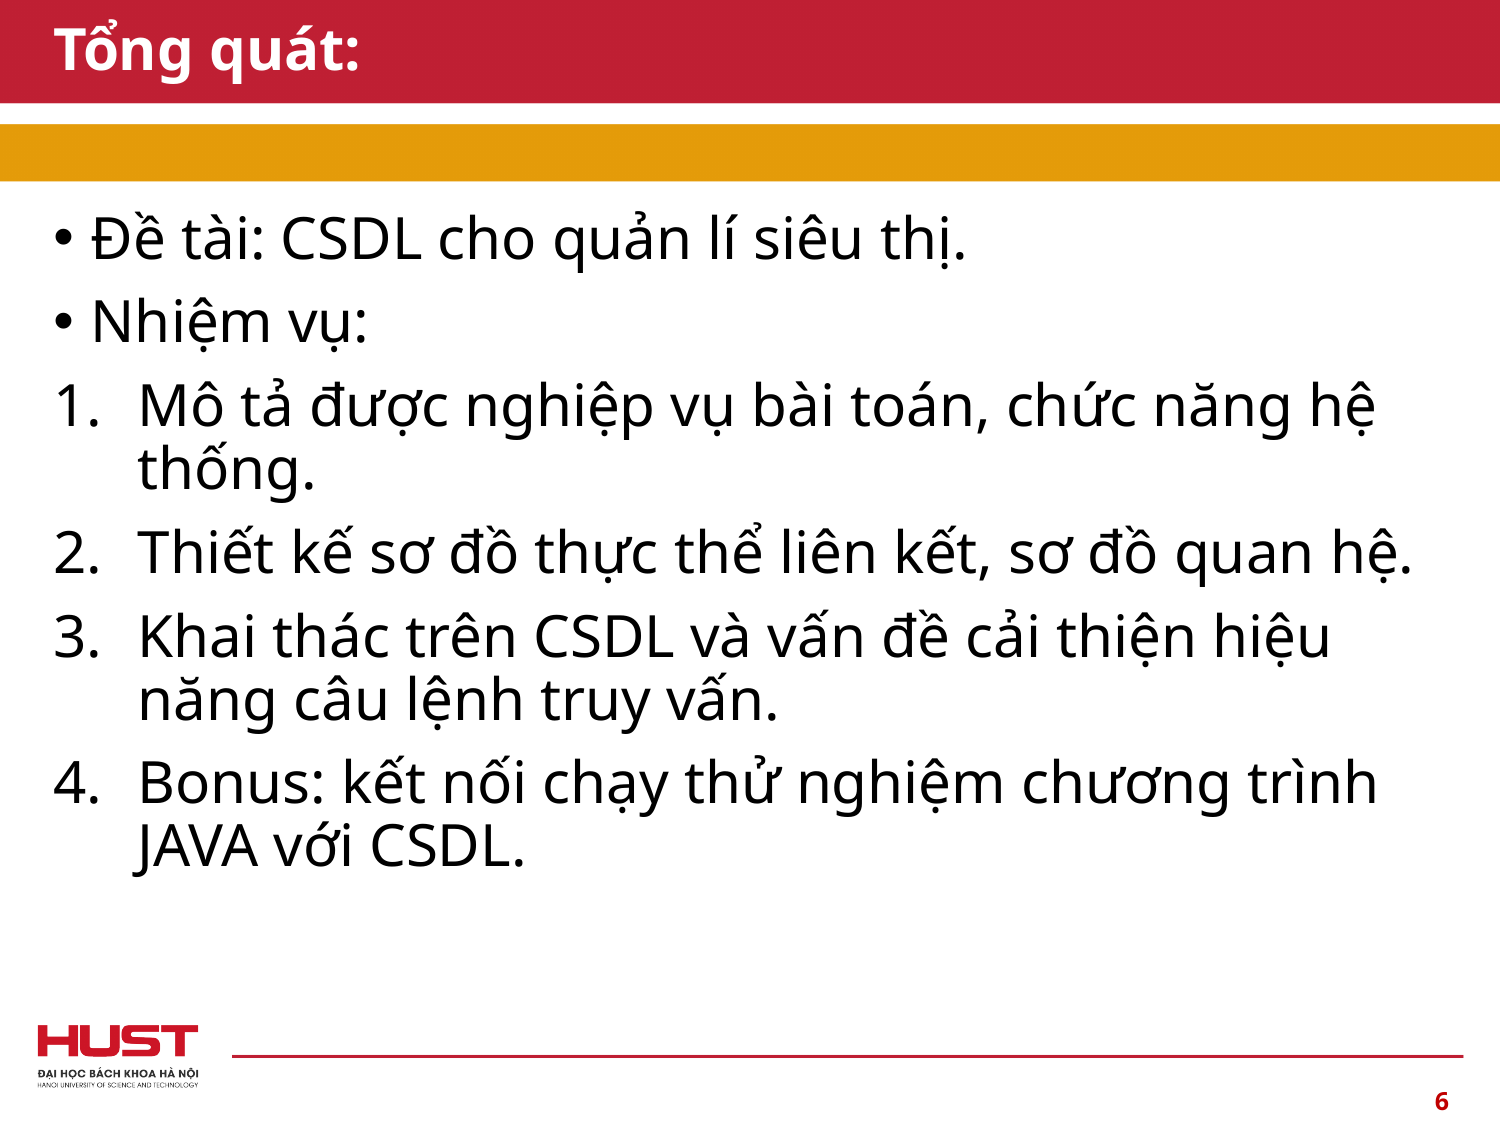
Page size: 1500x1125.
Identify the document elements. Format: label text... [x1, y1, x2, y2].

picture [0, 0, 1500, 1125]
slide_number 6 [1126, 1078, 1464, 1125]
title Tổng quát: [38, 12, 1462, 87]
list Đề tài: CSDL cho quản lí siêu thị. Nhiệm vụ: Mô tả được nghiệp vụ bài toán, chức năng hệ thống. Thiết kế sơ đồ thực thể liên kết, sơ đồ quan hệ. Khai thác trên CSDL và vấn đề cải thiện hiệu năng câu lệnh truy vấn. Bonus: kết nối chạy thử nghiệm chương trình JAVA với CSDL. [38, 201, 1462, 1000]
